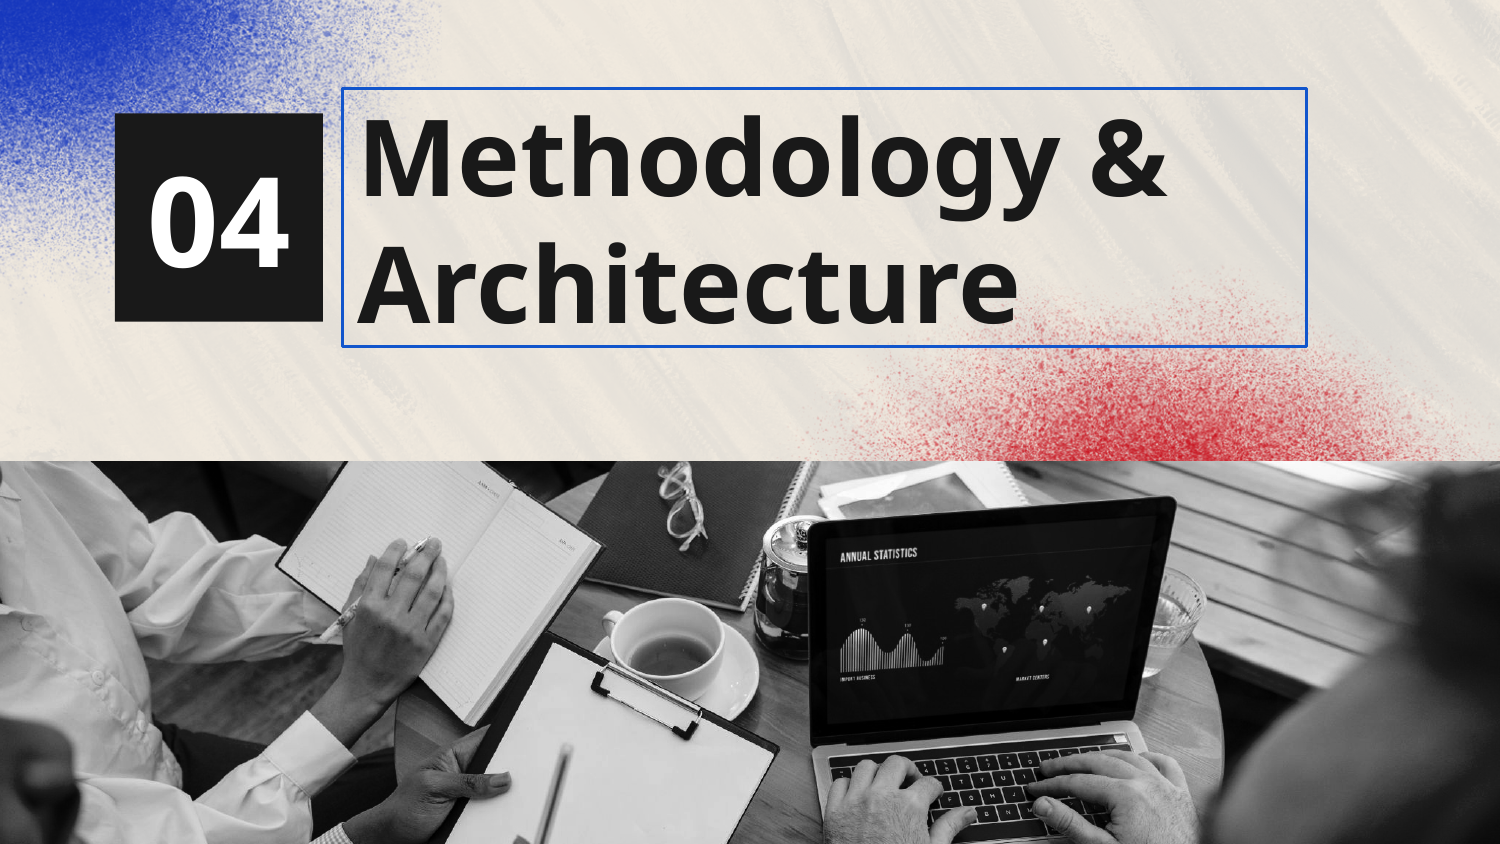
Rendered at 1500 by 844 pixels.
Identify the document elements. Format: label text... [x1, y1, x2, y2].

title 04 [114, 113, 323, 322]
title Methodology & Architecture [341, 87, 1308, 348]
picture [0, 0, 1500, 844]
